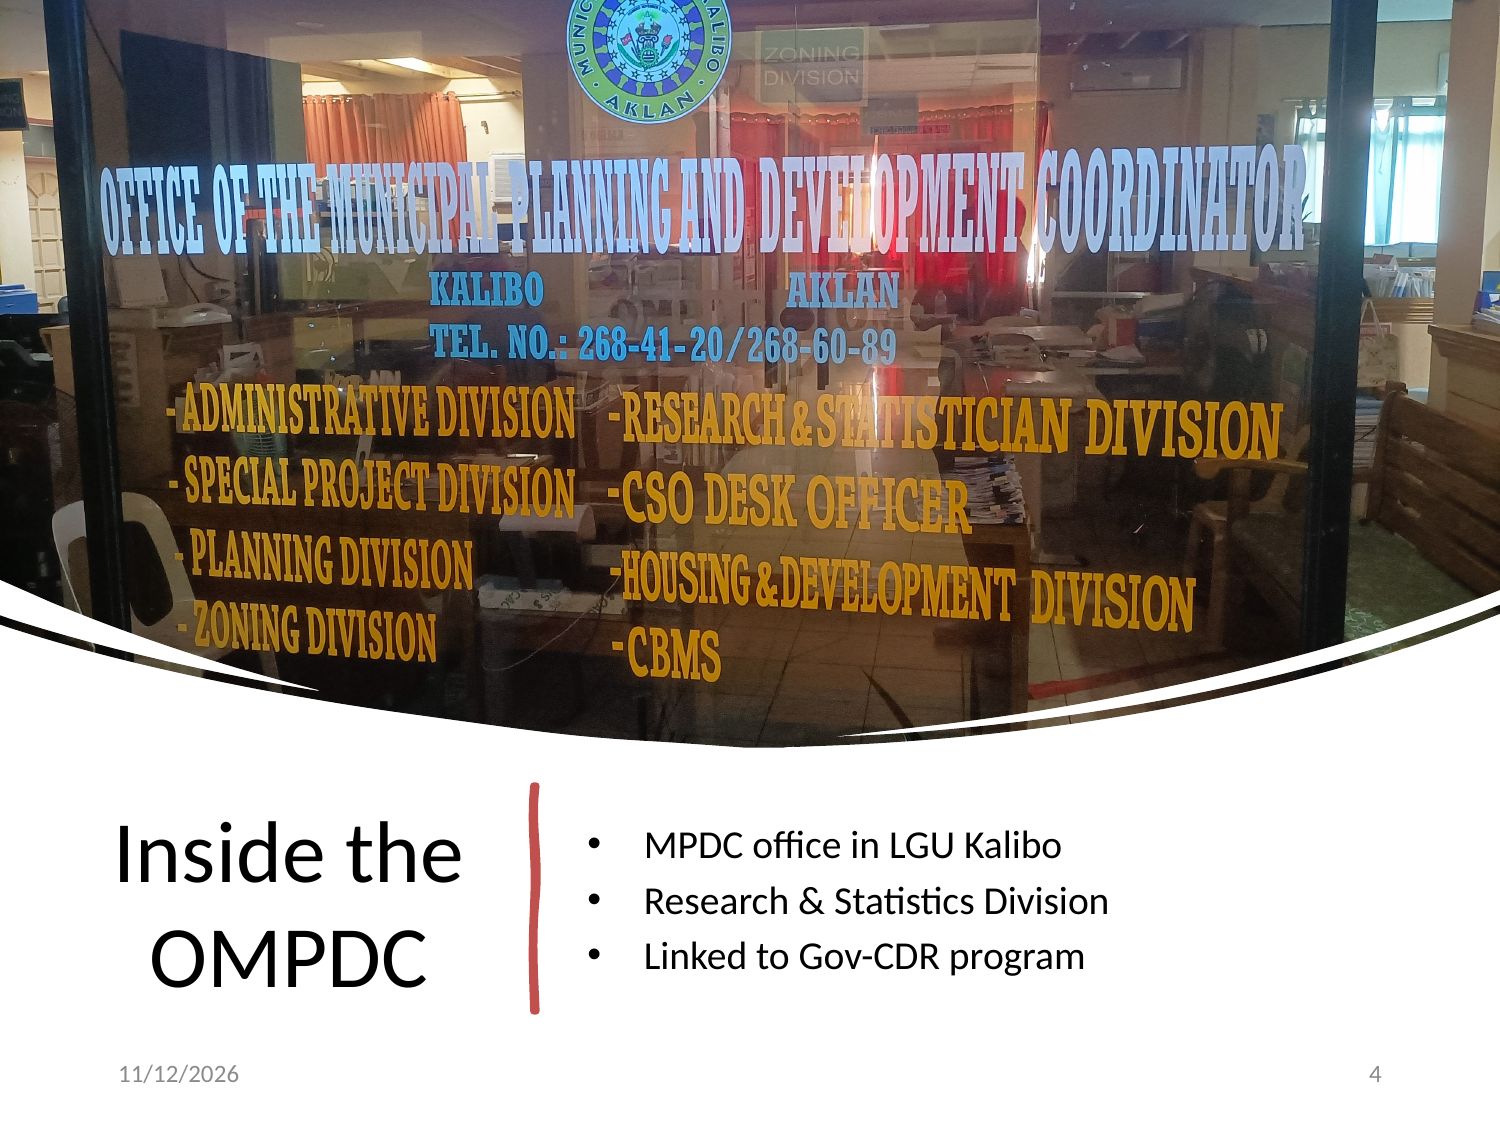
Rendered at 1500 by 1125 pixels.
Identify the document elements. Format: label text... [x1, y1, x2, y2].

list MPDC office in LGU Kalibo Research & Statistics Division Linked to Gov-CDR program [572, 783, 1422, 1014]
title Inside the OMPDC [78, 783, 500, 1016]
text_box [530, 783, 540, 1014]
picture [0, 0, 1500, 748]
slide_number 4 [1059, 1042, 1397, 1103]
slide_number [103, 1042, 441, 1103]
text_box [0, 755, 1500, 1125]
